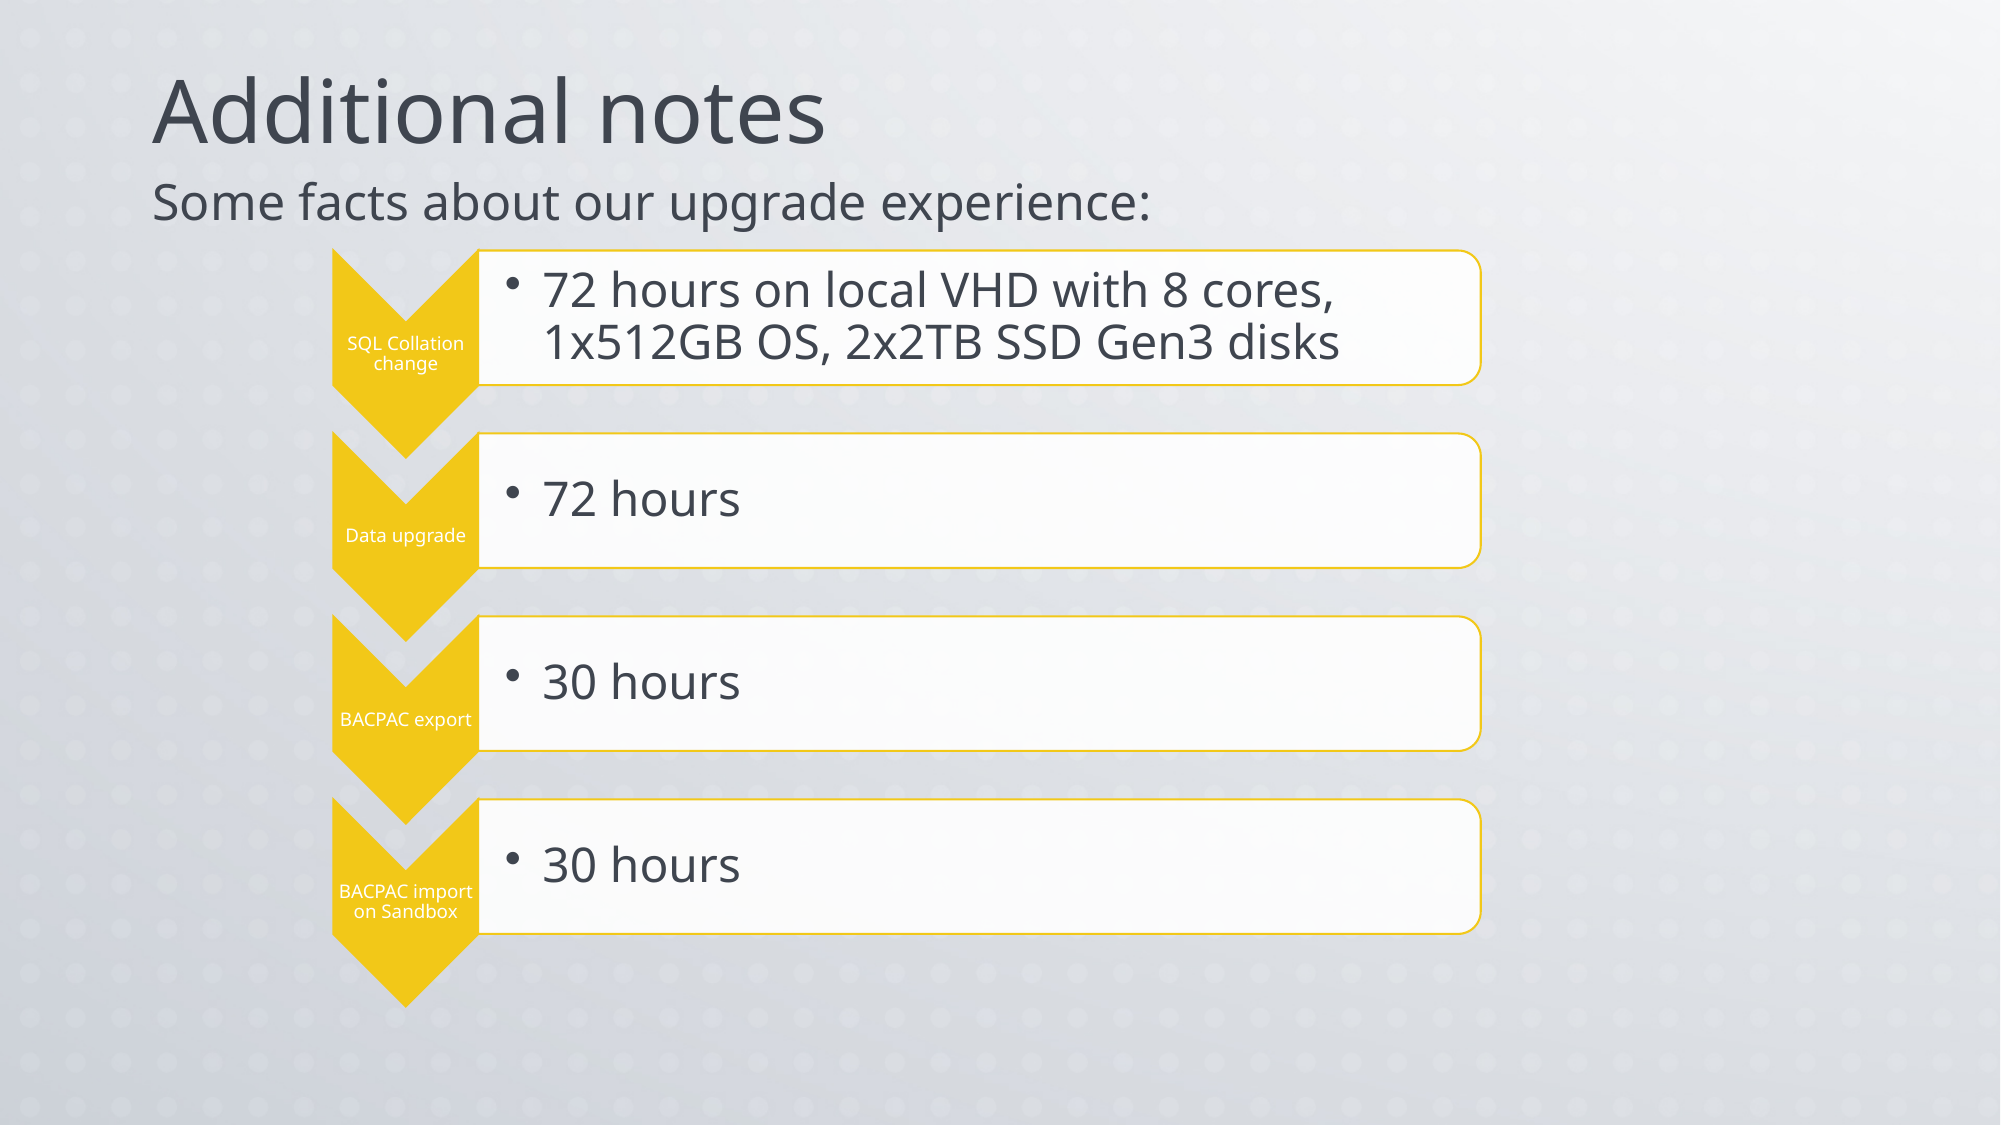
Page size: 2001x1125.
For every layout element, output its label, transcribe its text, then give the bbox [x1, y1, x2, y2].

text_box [333, 249, 1481, 1007]
picture [0, 0, 2001, 1125]
text_box Some facts about our upgrade experience: [137, 169, 1863, 1014]
title Additional notes [137, 59, 1863, 169]
